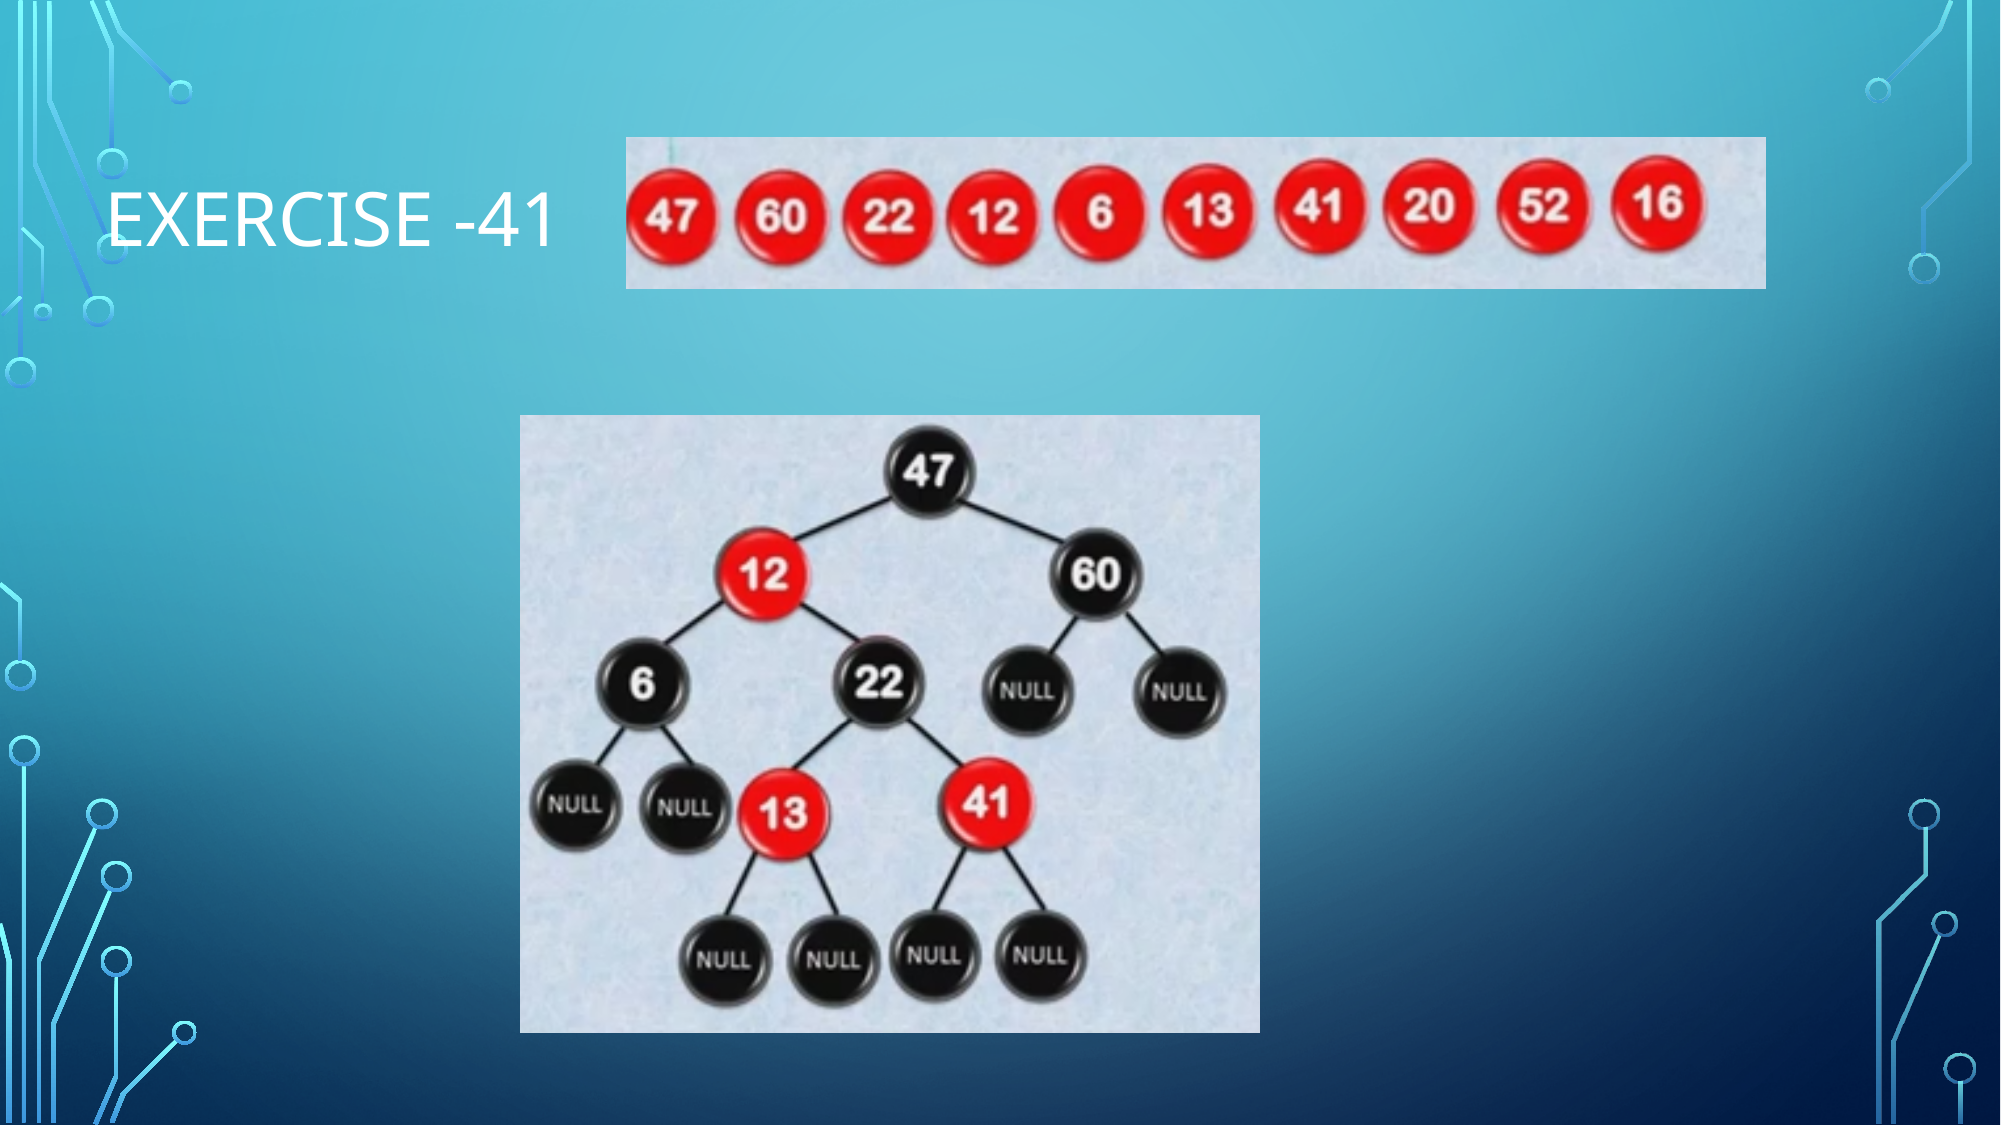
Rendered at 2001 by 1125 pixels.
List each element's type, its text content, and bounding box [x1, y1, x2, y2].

picture [520, 415, 1260, 1034]
title EXERCISE -41 [89, 101, 1813, 344]
picture [625, 137, 1766, 289]
